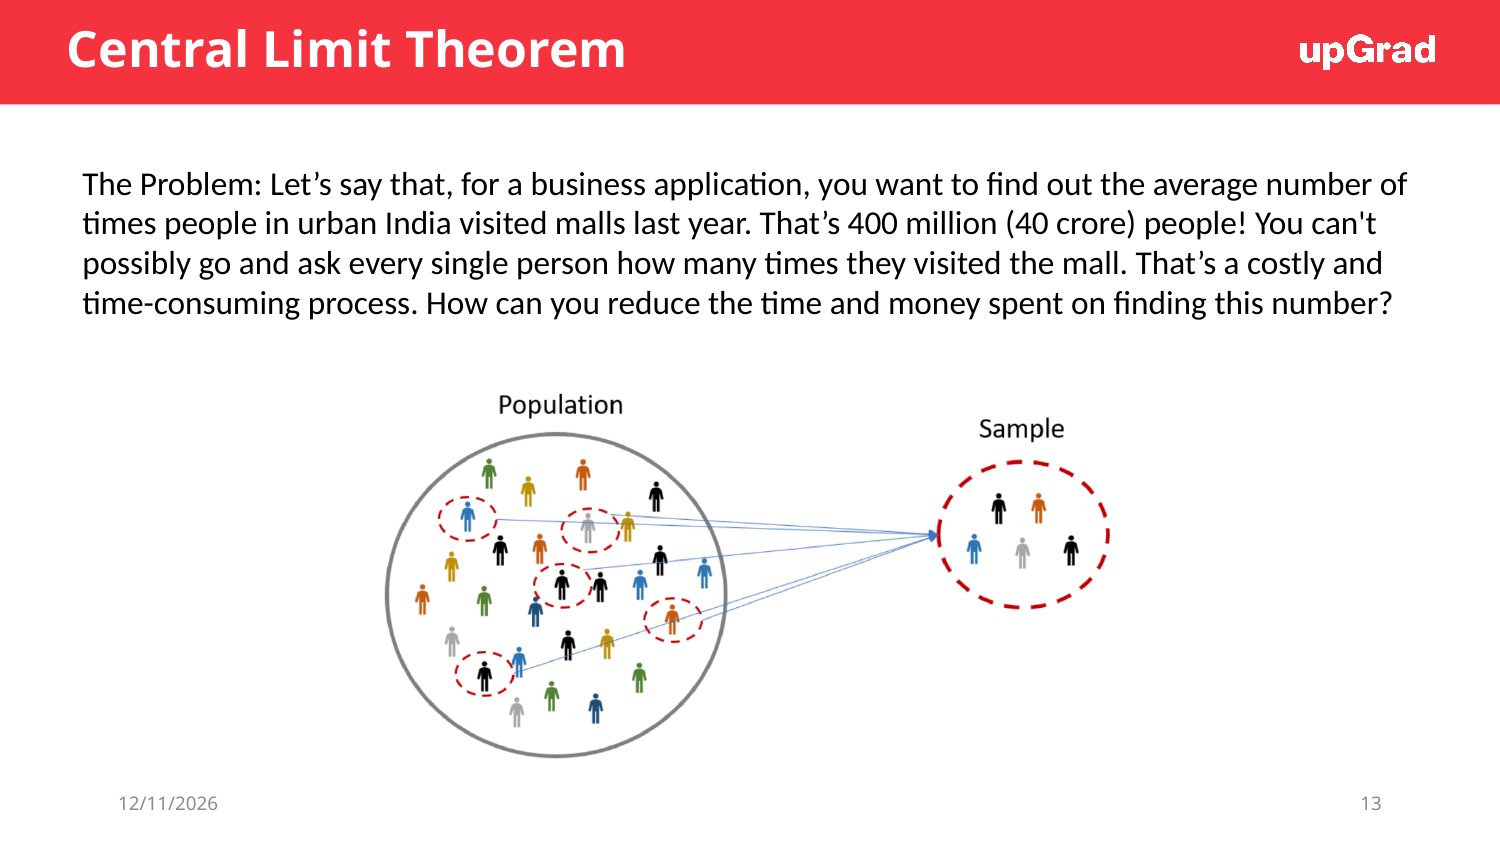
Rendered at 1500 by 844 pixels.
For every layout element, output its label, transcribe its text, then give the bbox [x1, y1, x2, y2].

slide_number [103, 782, 441, 827]
picture [361, 391, 1139, 767]
title Central Limit Theorem [51, 20, 1169, 83]
text_box The Problem: Let’s say that, for a business application, you want to find out the average number of times people in urban India visited malls last year. That’s 400 million (40 crore) people! You can't possibly go and ask every single person how many times they visited the mall. That’s a costly and time-consuming process. How can you reduce the time and money spent on finding this number? [67, 154, 1449, 329]
slide_number 13 [1059, 782, 1397, 827]
picture [1300, 34, 1435, 70]
